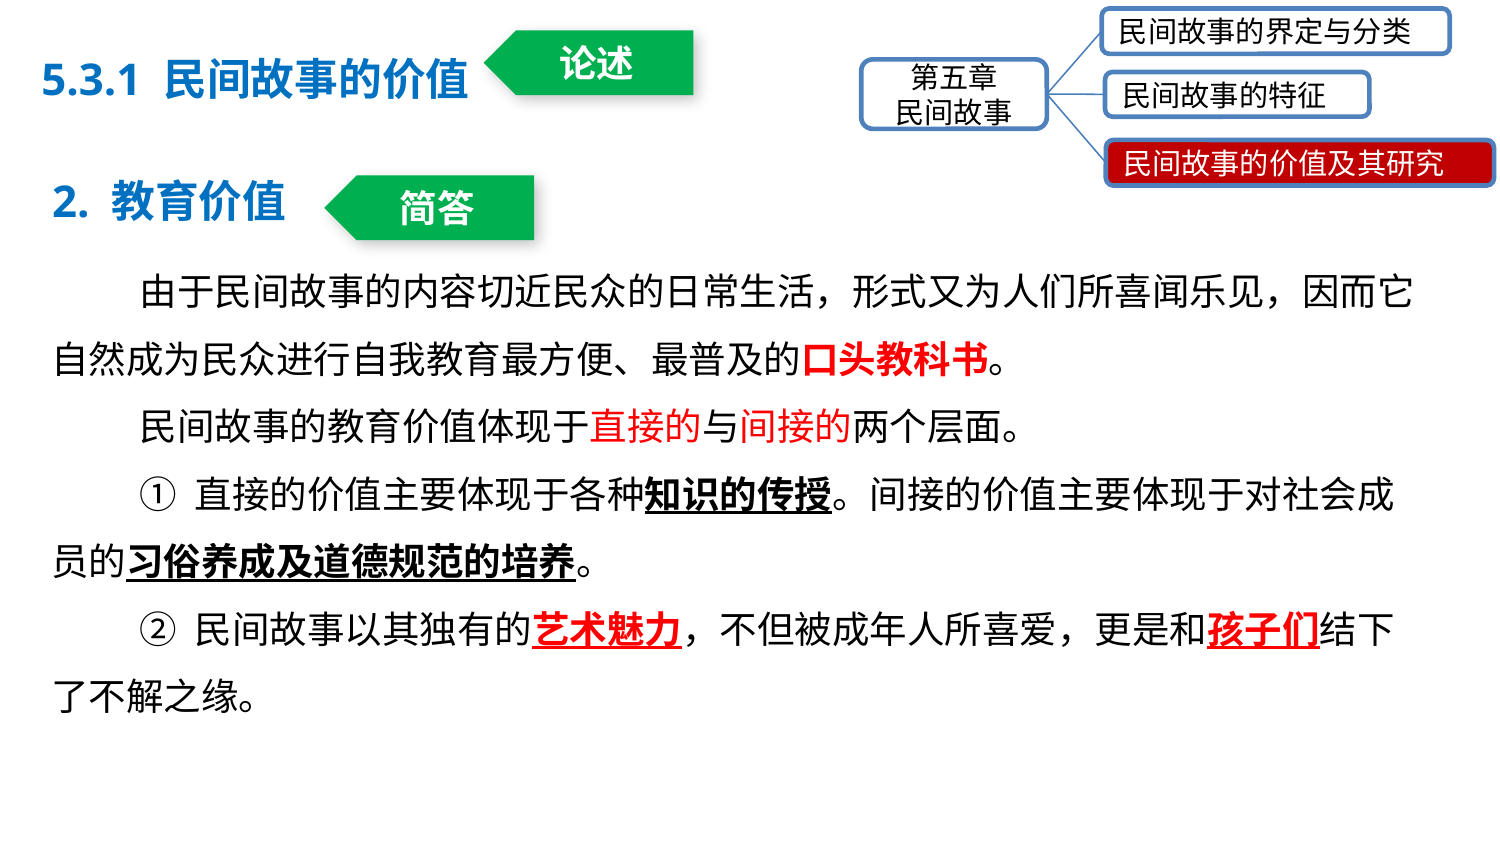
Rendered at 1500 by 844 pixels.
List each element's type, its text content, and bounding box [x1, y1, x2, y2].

text_box 由于民间故事的内容切近民众的日常生活，形式又为人们所喜闻乐见，因而它自然成为民众进行自我教育最方便、最普及的口头教科书。 民间故事的教育价值体现于直接的与间接的两个层面。 ① 直接的价值主要体现于各种知识的传授。间接的价值主要体现于对社会成员的习俗养成及道德规范的培养。 ② 民间故事以其独有的艺术魅力，不但被成年人所喜爱，更是和孩子们结下了不解之缘。 [39, 240, 1435, 724]
text_box 简答 [322, 173, 537, 243]
text_box 5.3.1 民间故事的价值 [30, 20, 482, 111]
text_box 论述 [482, 28, 696, 98]
text_box 2. 教育价值 [40, 142, 821, 233]
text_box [860, 8, 1495, 186]
